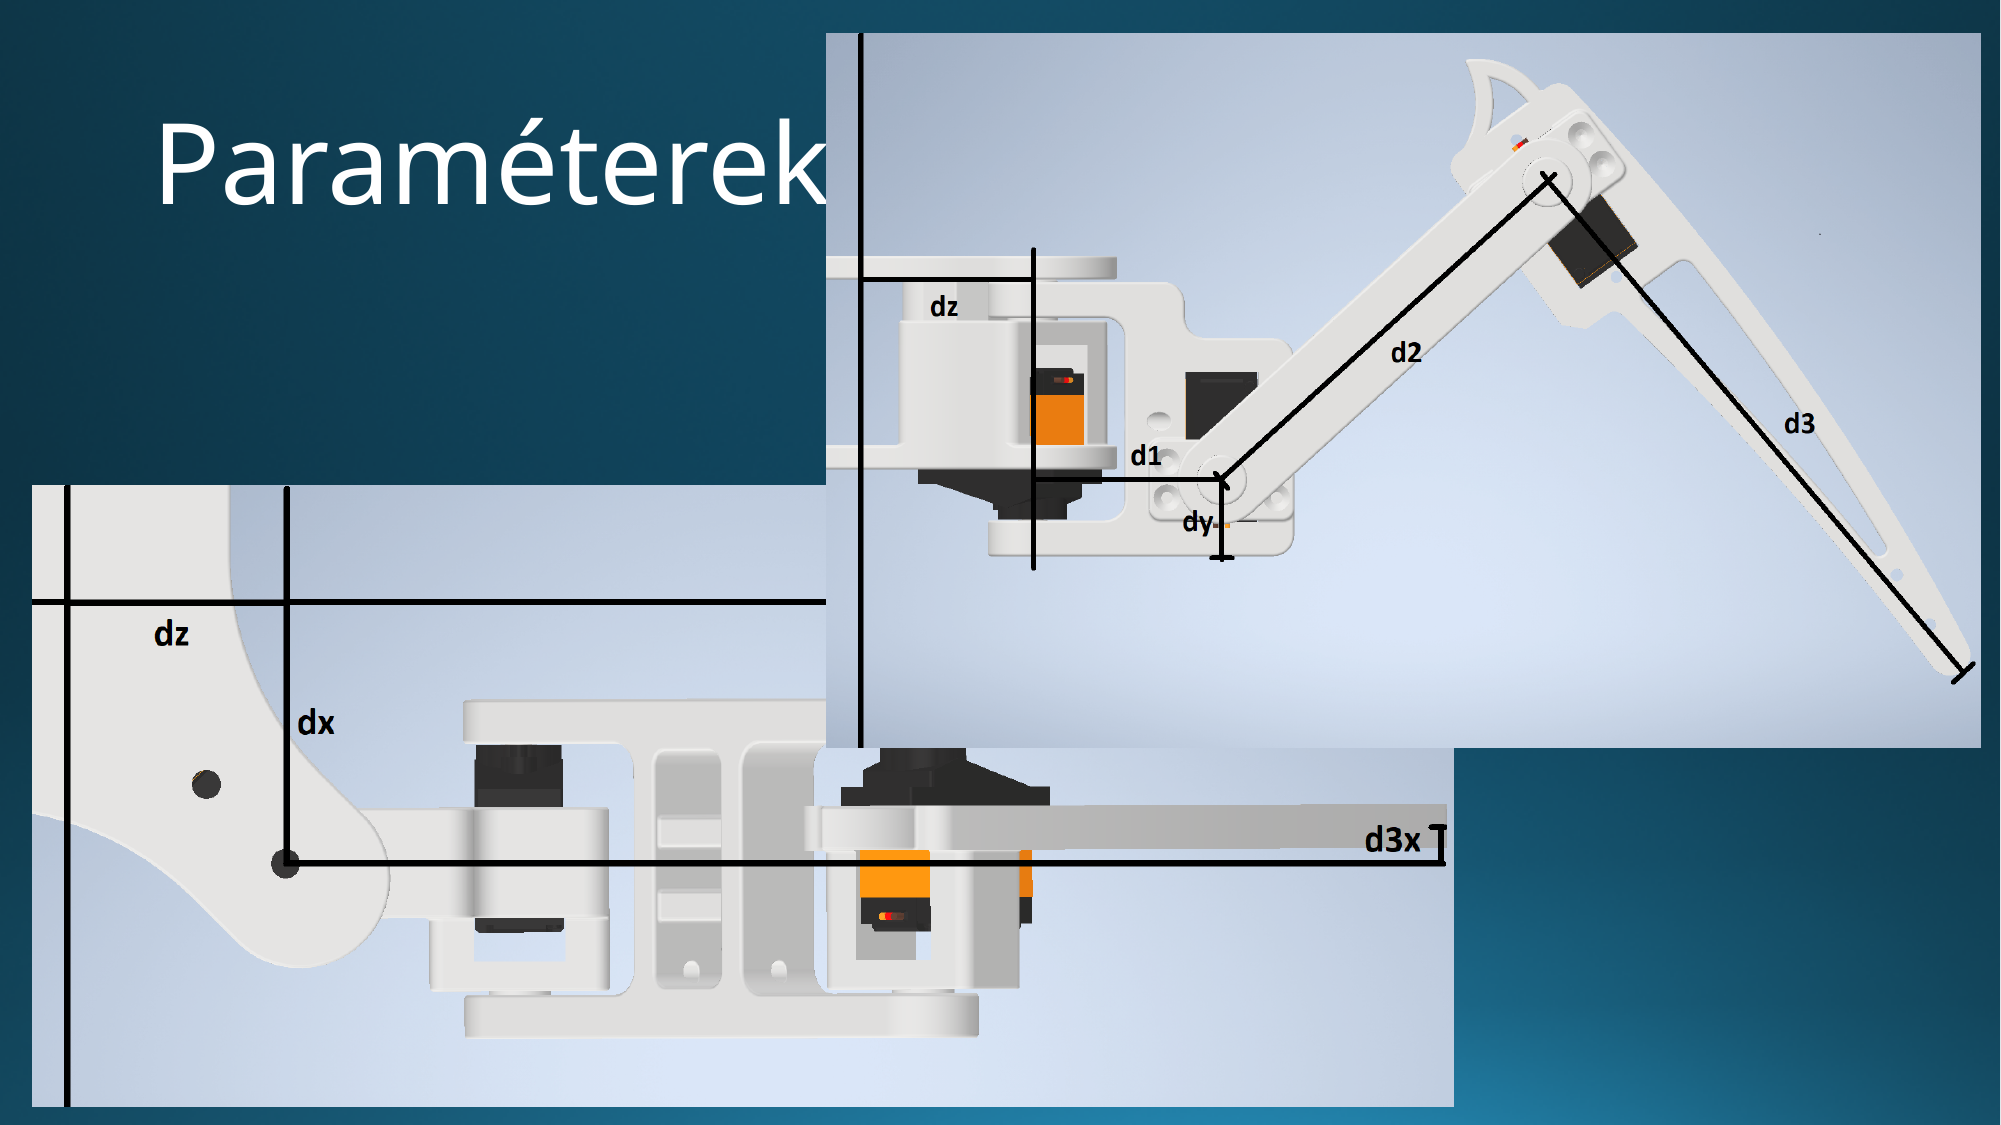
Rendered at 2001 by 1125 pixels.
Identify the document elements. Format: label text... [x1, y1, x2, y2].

title Paraméterek [137, 59, 826, 278]
picture [0, 0, 2001, 1125]
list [826, 33, 1981, 748]
